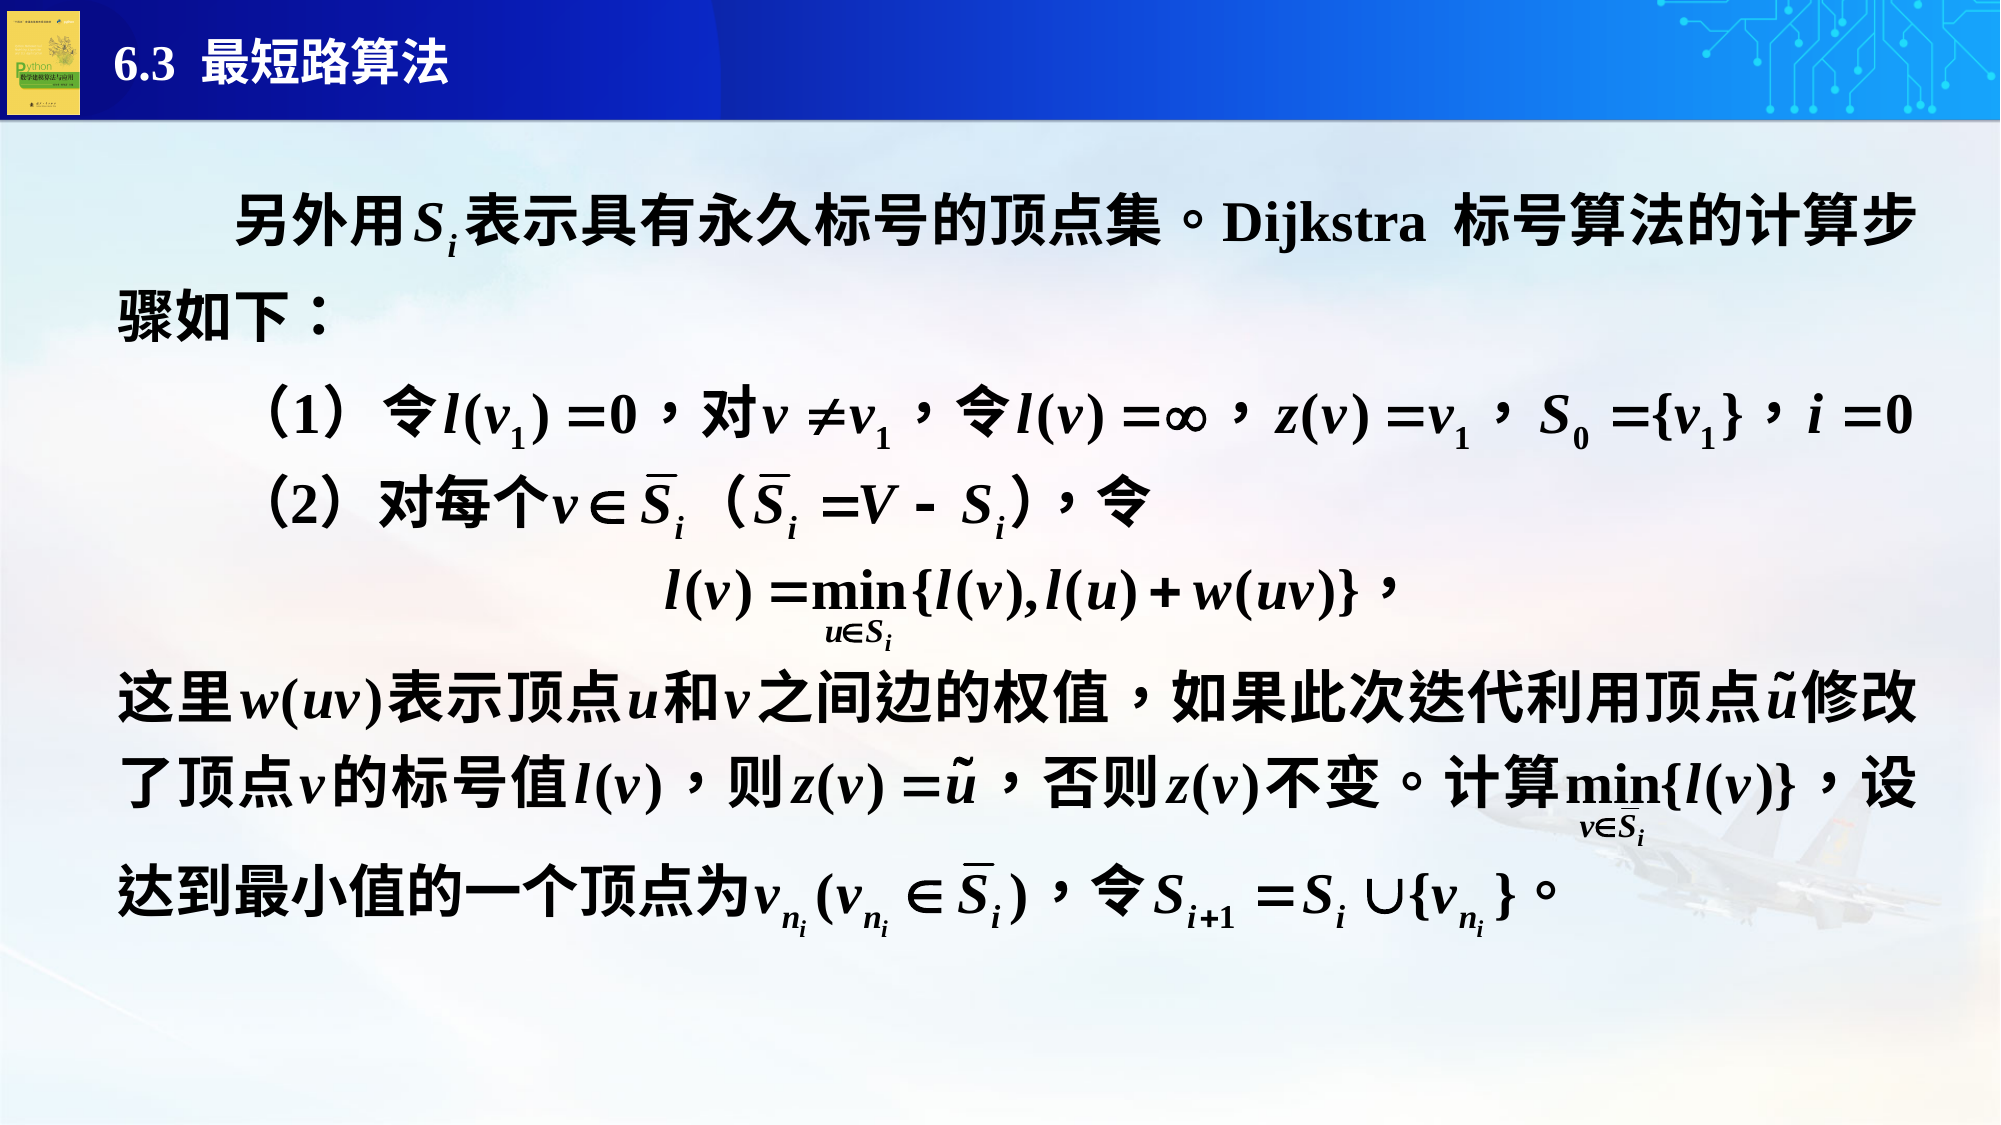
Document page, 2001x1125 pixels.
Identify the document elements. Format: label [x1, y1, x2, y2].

picture [0, 0, 2000, 1125]
text_box [117, 173, 1918, 1015]
